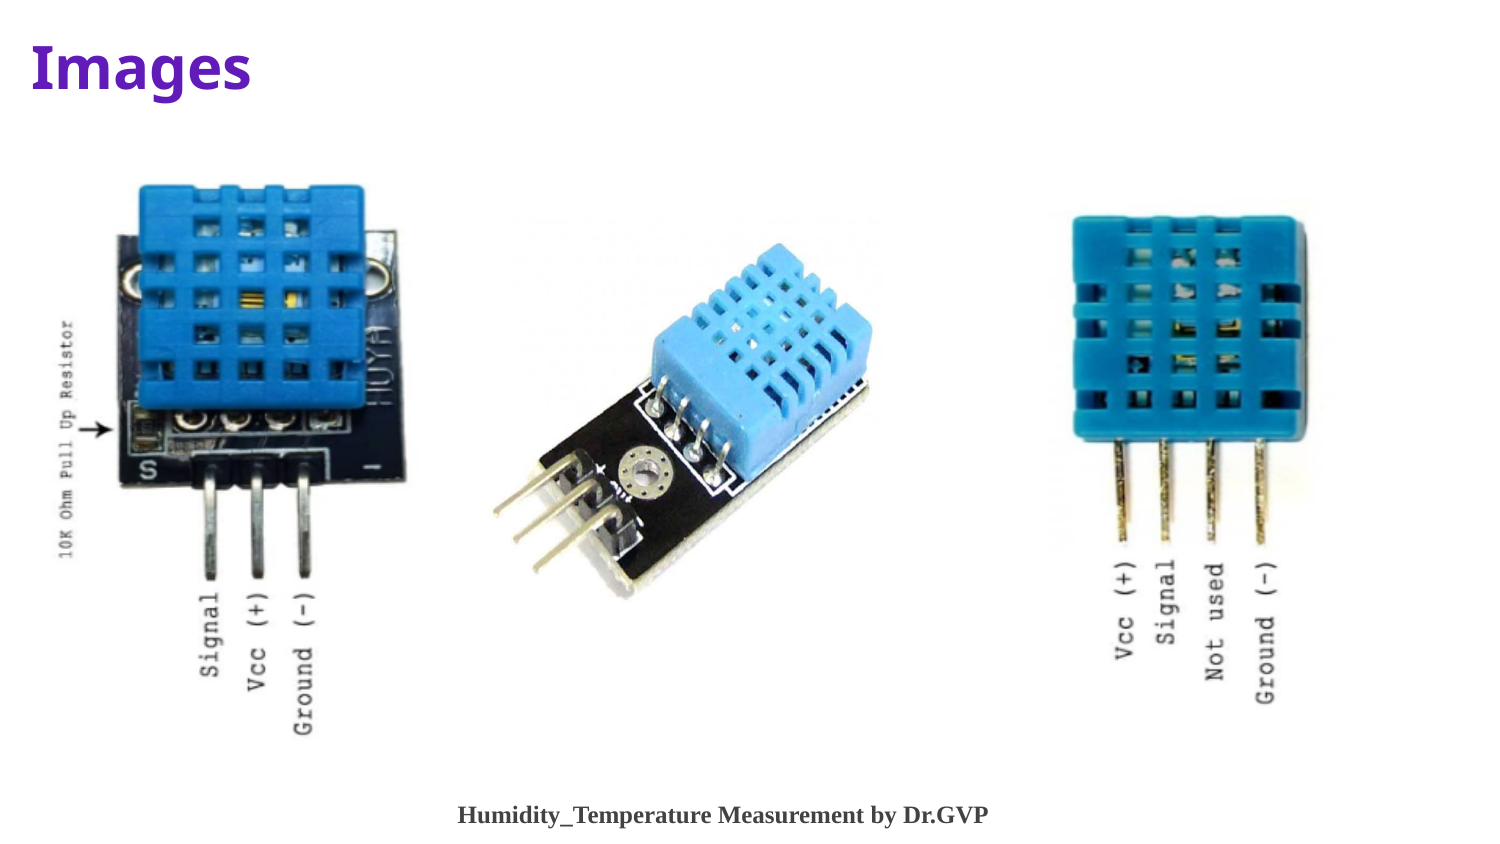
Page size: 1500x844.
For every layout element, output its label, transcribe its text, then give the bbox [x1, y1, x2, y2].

text_box Humidity_Temperature Measurement by Dr.GVP [442, 783, 1102, 844]
picture [445, 147, 919, 697]
title Images [16, 14, 1414, 117]
picture [1025, 192, 1374, 726]
picture [24, 172, 419, 747]
